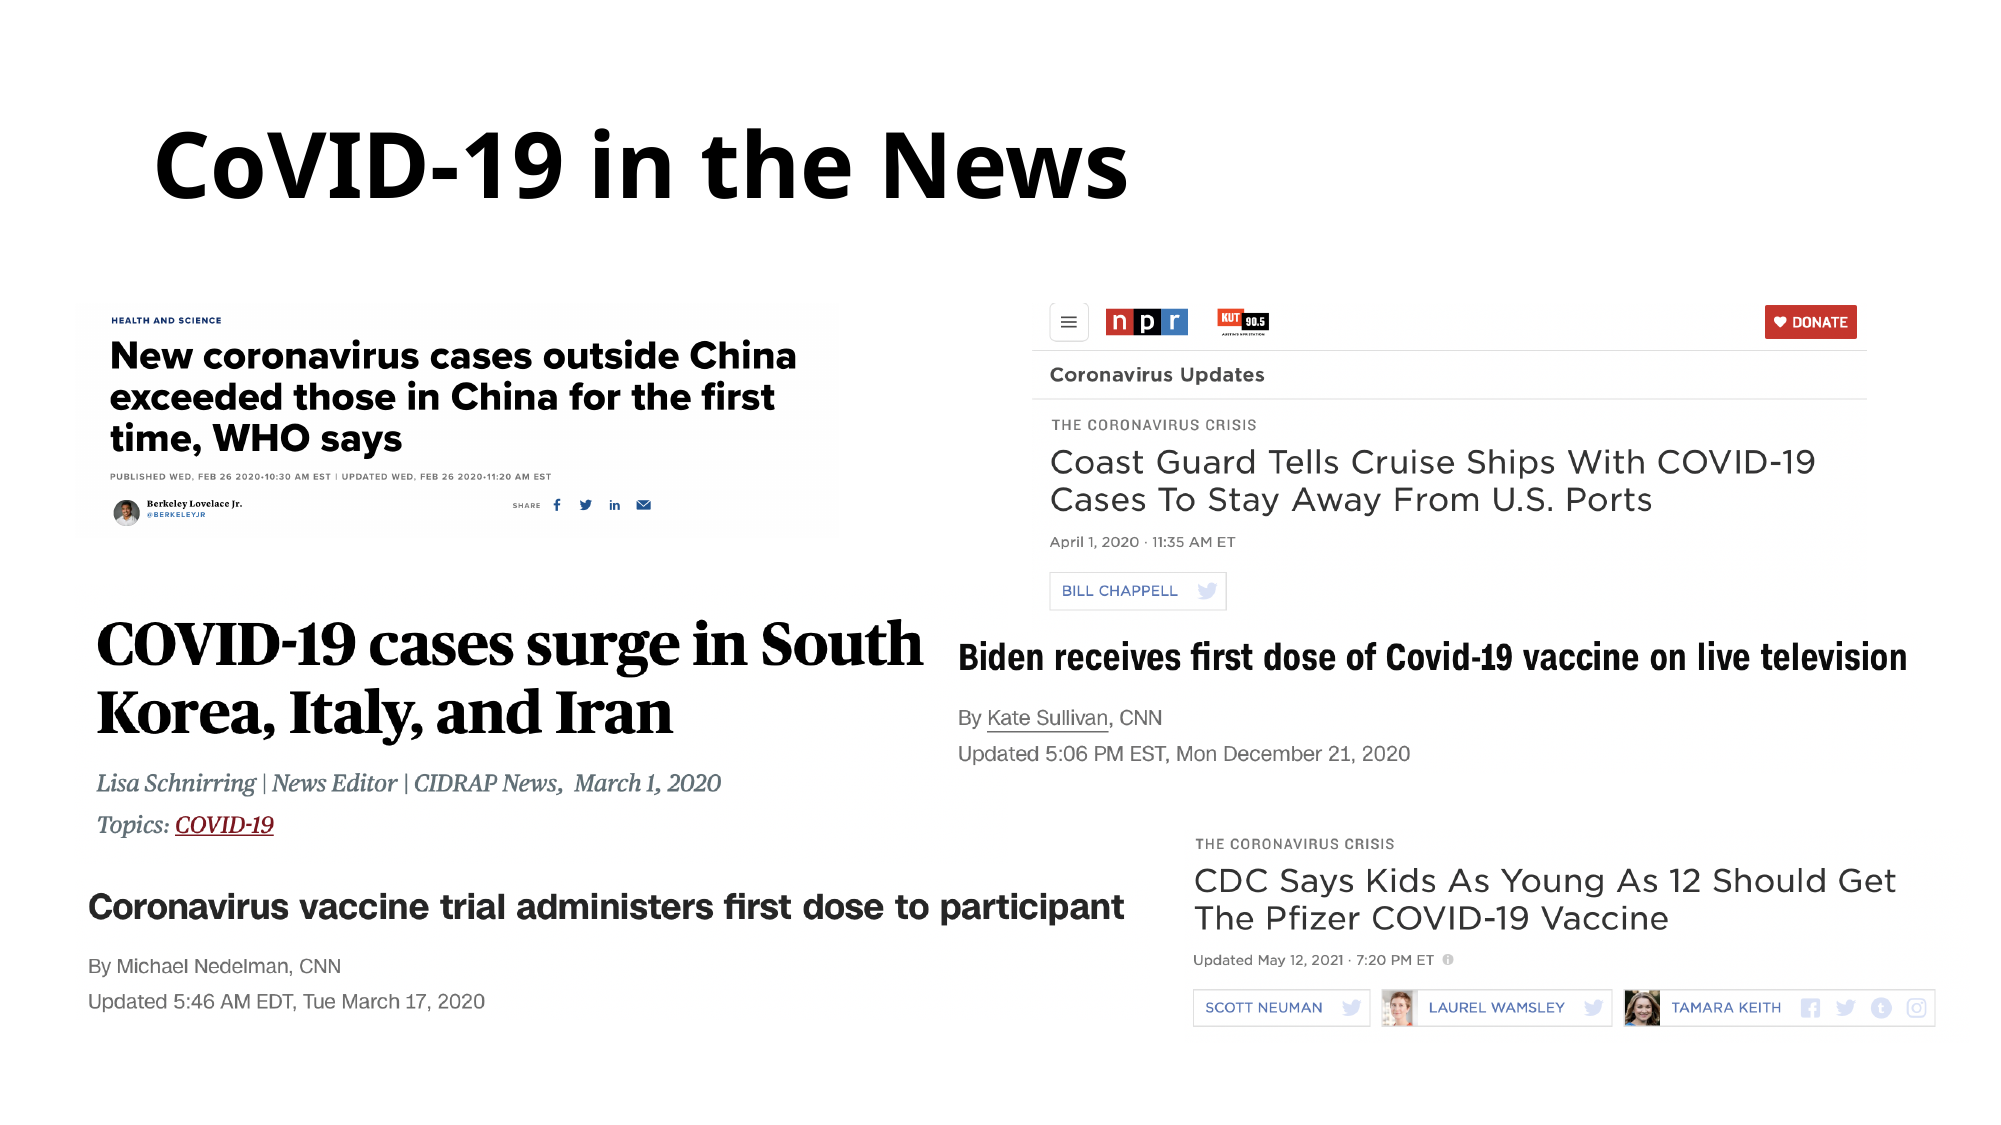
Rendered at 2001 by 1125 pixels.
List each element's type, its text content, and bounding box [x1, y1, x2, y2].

picture [1184, 829, 1970, 1043]
picture [74, 303, 839, 538]
title CoVID-19 in the News [137, 59, 1863, 278]
picture [75, 879, 1150, 1020]
picture [74, 303, 1922, 864]
